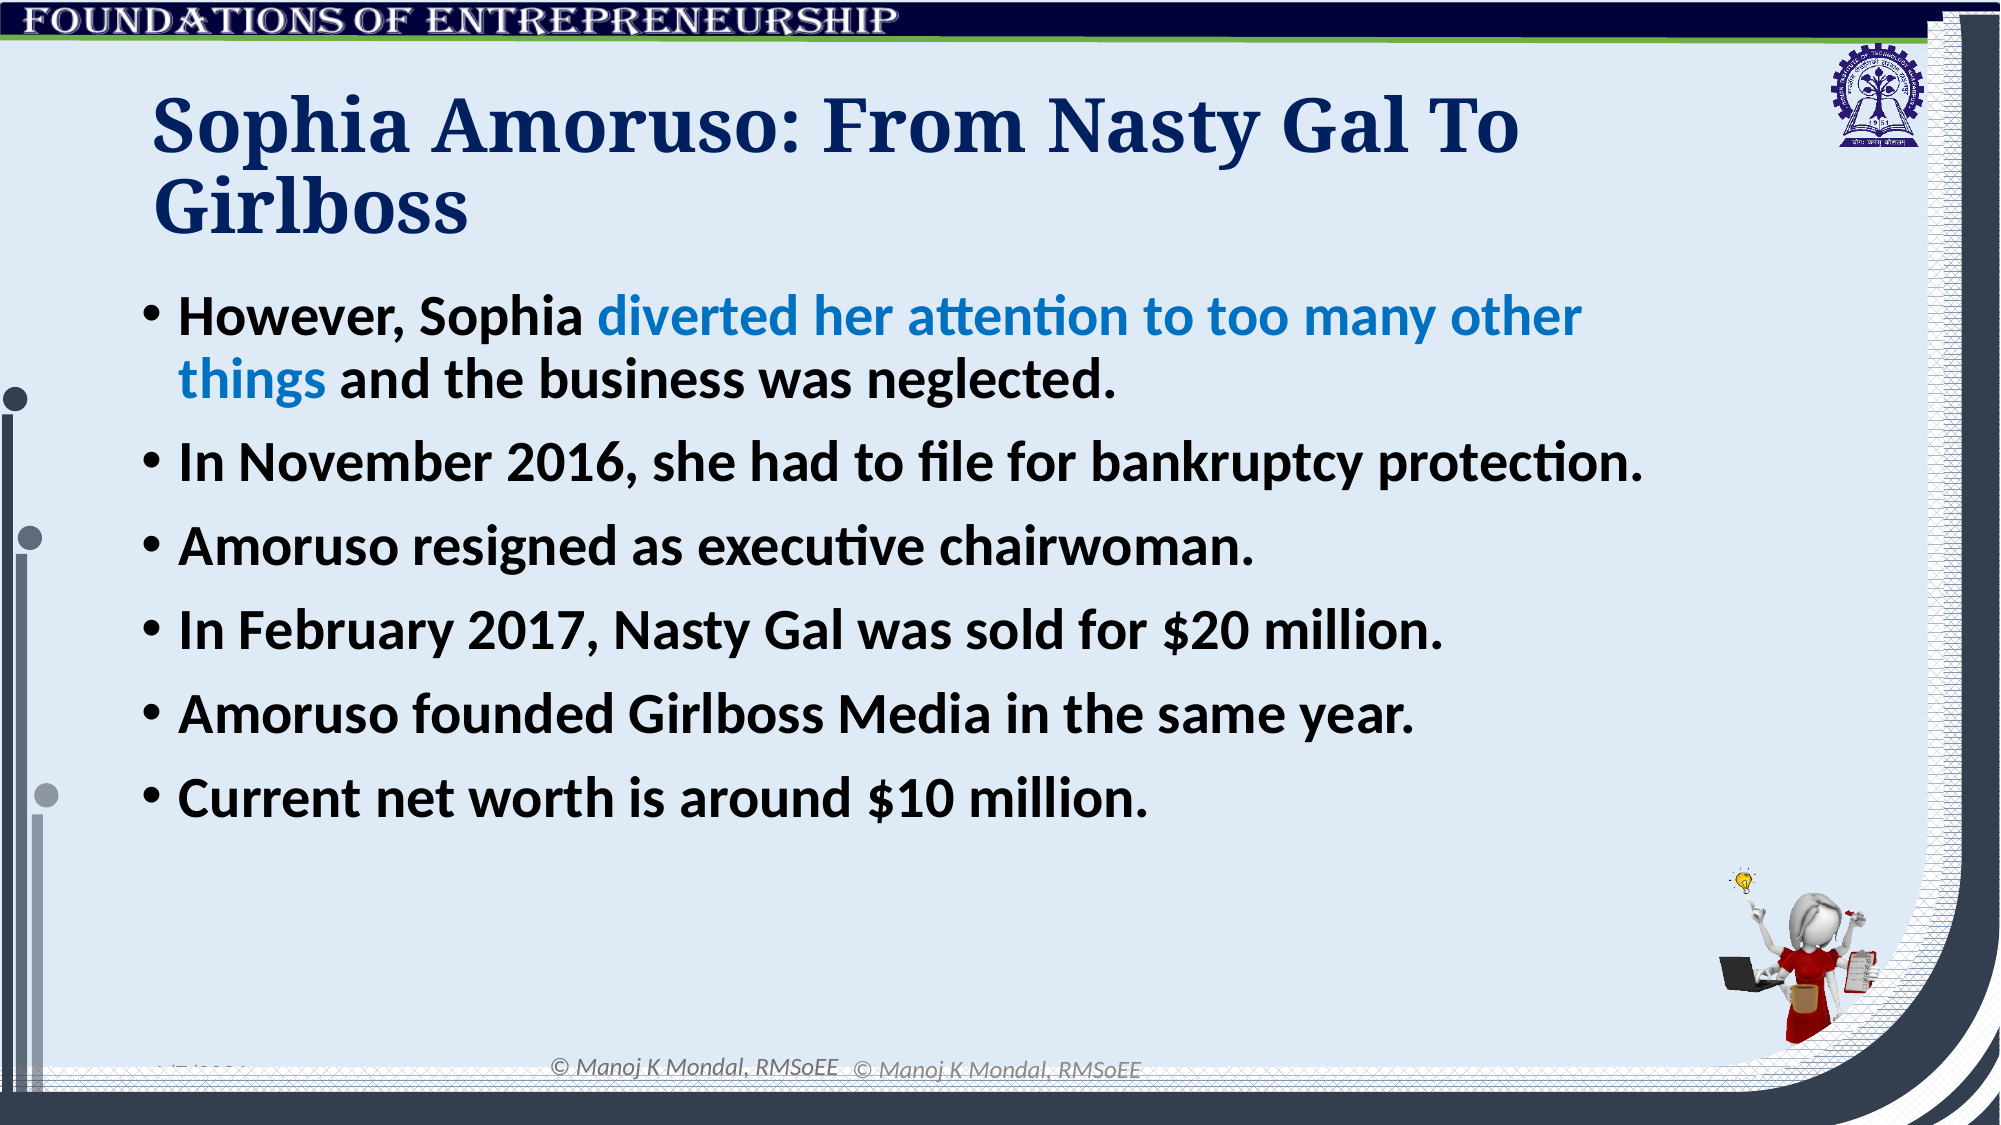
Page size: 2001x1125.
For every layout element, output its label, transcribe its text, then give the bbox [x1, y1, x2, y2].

title Sophia Amoruso: From Nasty Gal To Girlboss [137, 59, 1863, 278]
list However, Sophia diverted her attention to too many other things and the business was neglected. In November 2016, she had to file for bankruptcy protection. Amoruso resigned as executive chairwoman. In February 2017, Nasty Gal was sold for $20 million. Amoruso founded Girlboss Media in the same year. Current net worth is around $10 million. [126, 277, 1748, 992]
picture [1710, 859, 1896, 1066]
picture [1831, 43, 1924, 147]
picture [0, 0, 2000, 37]
